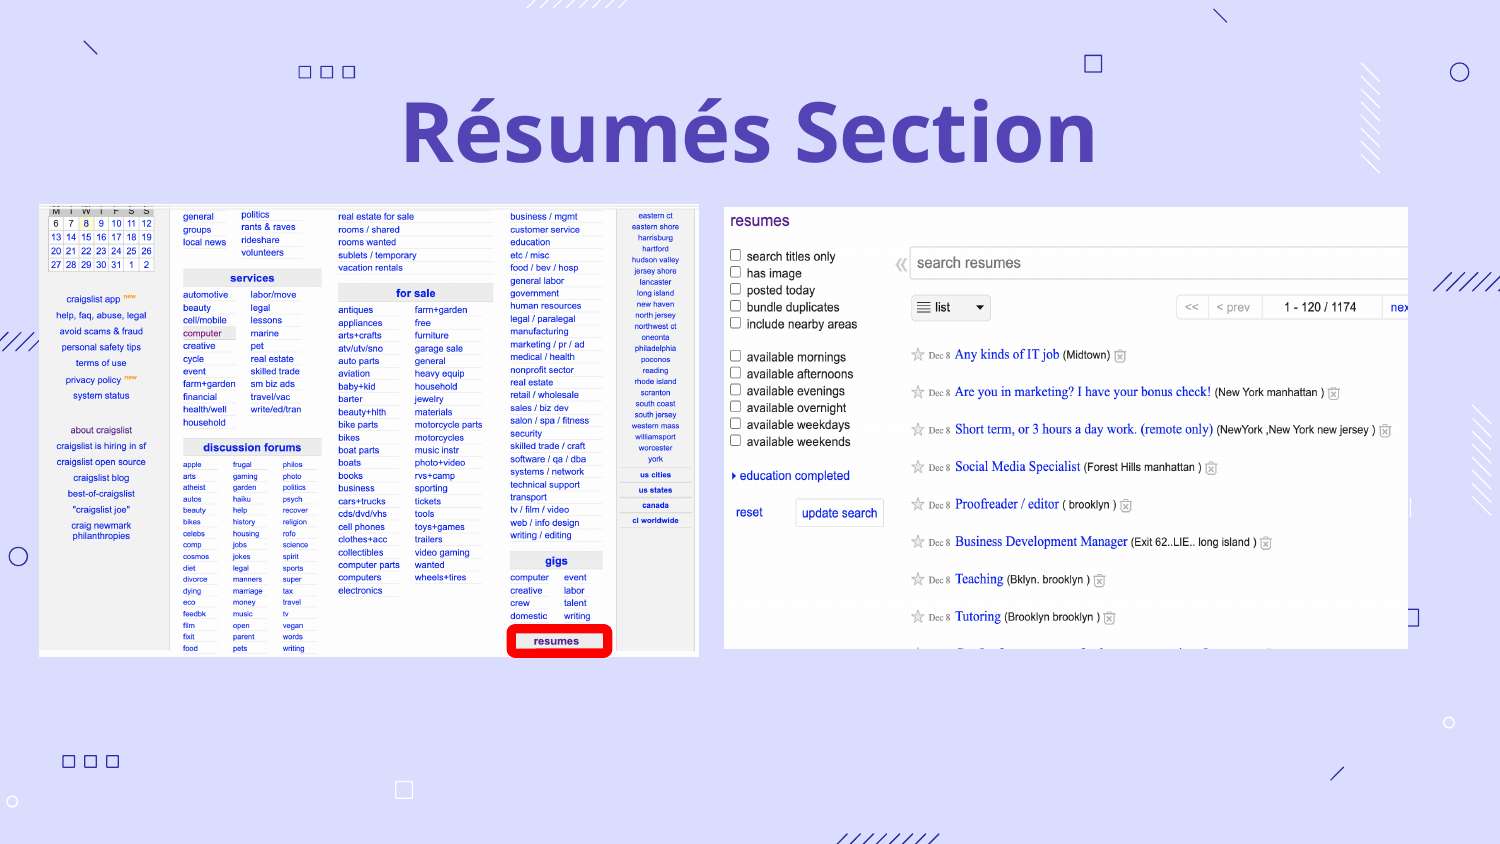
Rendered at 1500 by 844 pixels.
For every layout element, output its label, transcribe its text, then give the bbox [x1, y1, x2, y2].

picture [39, 204, 699, 657]
title Résumés Section [118, 79, 1382, 174]
picture [723, 207, 1408, 650]
